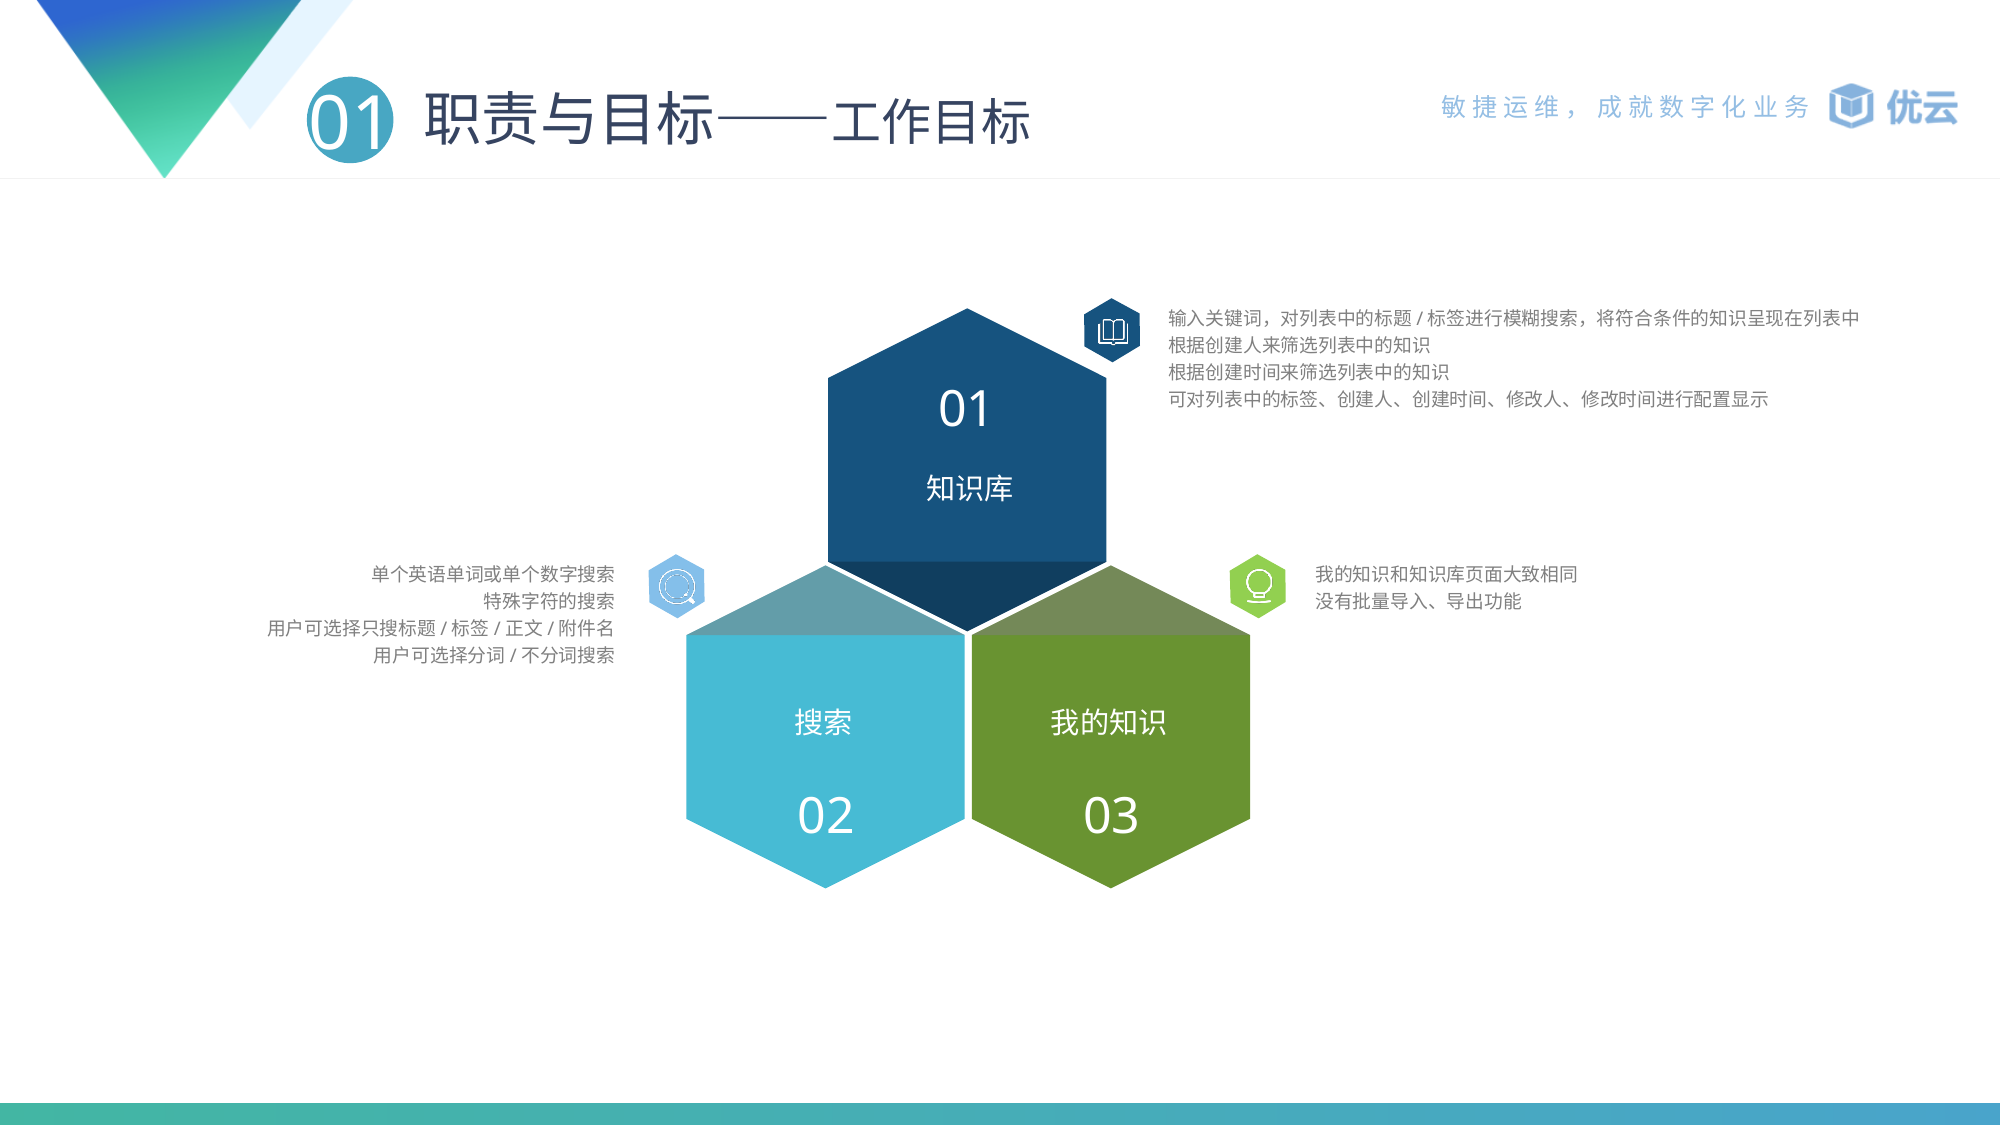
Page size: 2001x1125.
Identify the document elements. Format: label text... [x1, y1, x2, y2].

text_box 单个英语单词或单个数字搜索 特殊字符的搜索 用户可选择只搜标题/标签/正文/附件名 用户可选择分词/不分词搜索 [240, 552, 627, 672]
text_box 我的知识和知识库页面大致相同 没有批量导入、导出功能 [1304, 552, 1590, 618]
picture [36, 0, 354, 178]
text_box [828, 308, 1107, 632]
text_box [686, 565, 965, 889]
picture [1098, 316, 1128, 346]
text_box [1092, 297, 1142, 364]
text_box [648, 554, 696, 619]
text_box 输入关键词，对列表中的标题/标签进行模糊搜索，将符合条件的知识呈现在列表中 根据创建人来筛选列表中的知识 根据创建时间来筛选列表中的知识 可对列表中的标签、创建人、创建时间、修改人、修改时间进行配置显示 [1156, 296, 1930, 417]
picture [1240, 567, 1277, 604]
picture [657, 567, 696, 605]
picture [1827, 81, 1959, 130]
title 职责与目标——工作目标 [408, 65, 1338, 179]
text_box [971, 565, 1251, 889]
text_box [1239, 554, 1286, 619]
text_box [293, 67, 409, 174]
